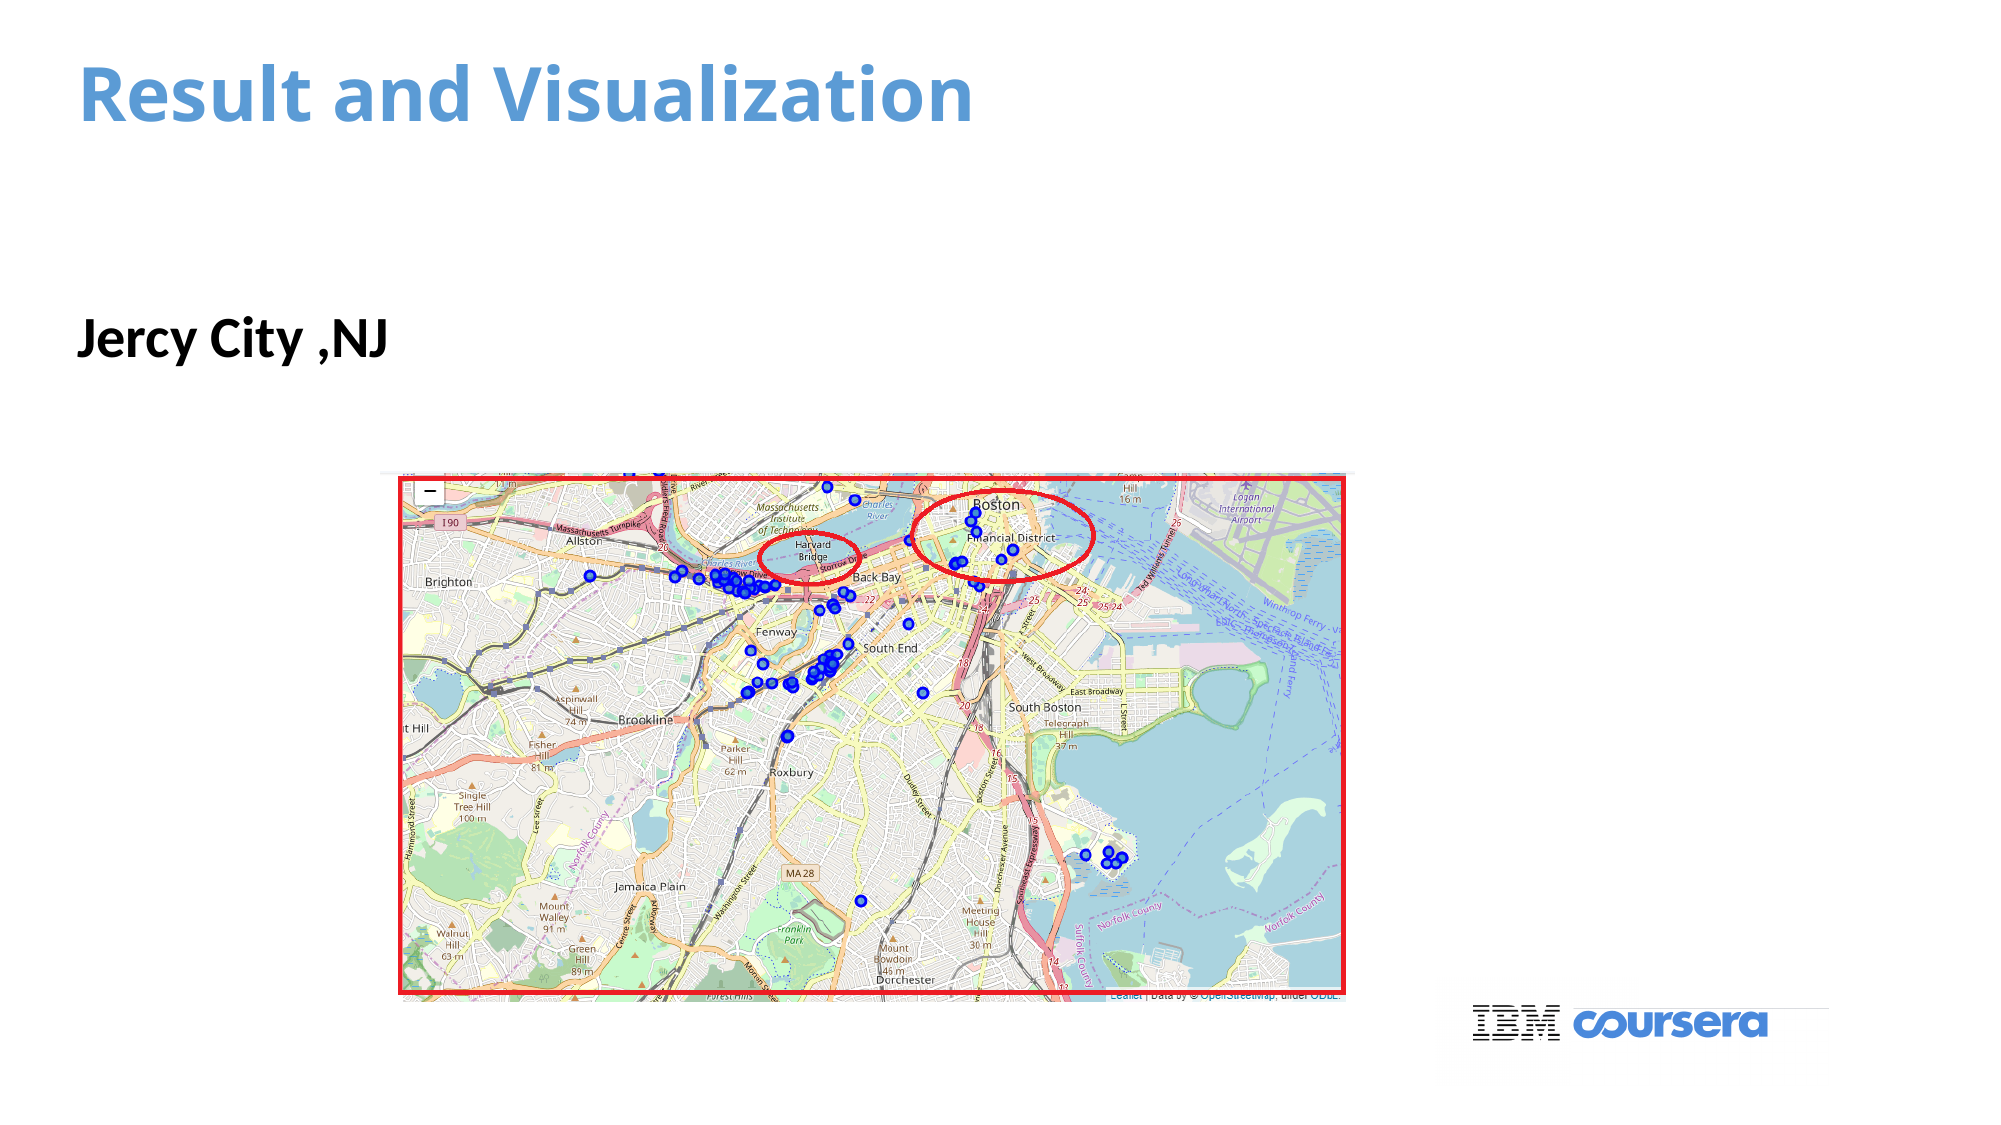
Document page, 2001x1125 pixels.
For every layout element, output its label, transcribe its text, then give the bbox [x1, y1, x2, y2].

picture [380, 471, 1355, 1002]
picture [1435, 977, 1829, 1086]
text_box [36, 167, 1063, 984]
title Result and Visualization [62, 61, 1000, 133]
